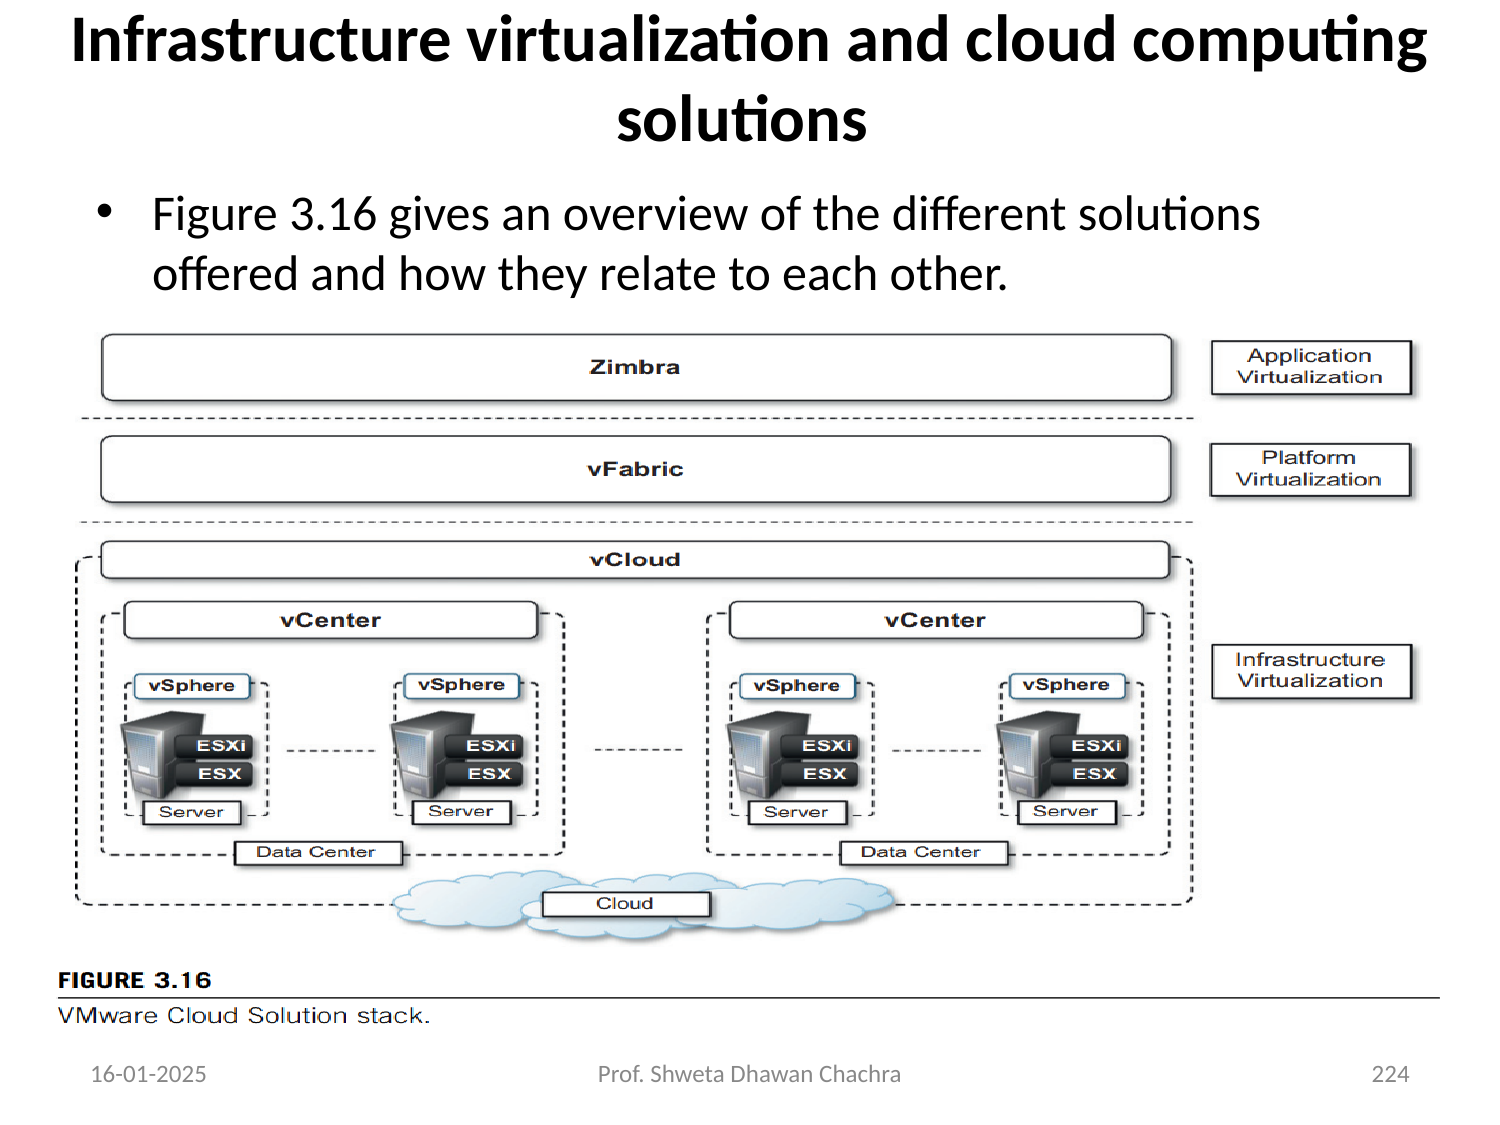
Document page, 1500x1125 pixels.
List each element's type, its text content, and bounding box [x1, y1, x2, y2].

title Infrastructure virtualization and cloud computing solutions [0, 0, 1500, 149]
picture [5, 302, 1483, 1035]
list Figure 3.16 gives an overview of the different solutions offered and how they relate to each other. [80, 172, 1431, 301]
slide_number ‹#› [1074, 1043, 1425, 1103]
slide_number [75, 1043, 425, 1103]
footer Prof. Shweta Dhawan Chachra [512, 1043, 988, 1103]
